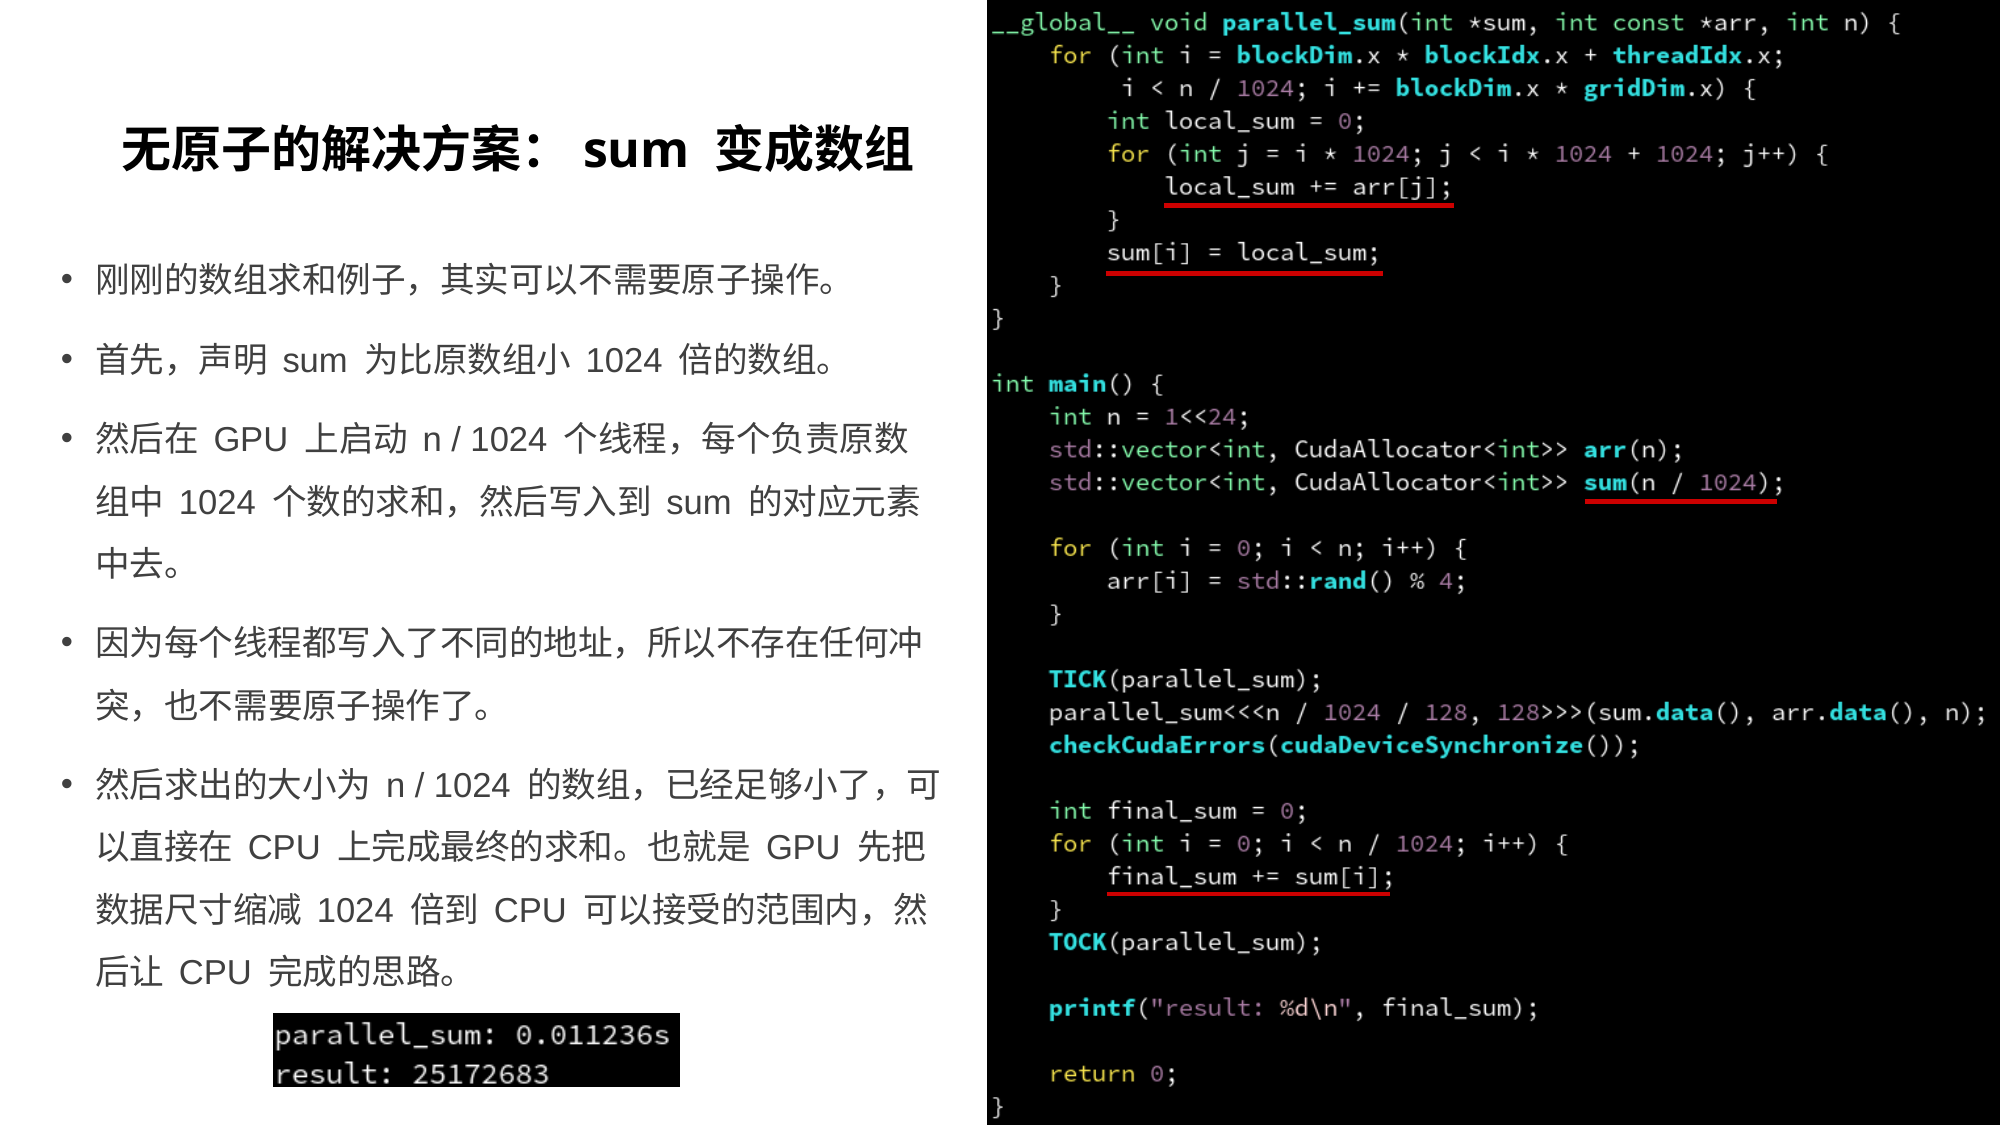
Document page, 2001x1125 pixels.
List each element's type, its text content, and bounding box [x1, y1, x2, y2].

list 刚刚的数组求和例子，其实可以不需要原子操作。 首先，声明 sum 为比原数组小 1024 倍的数组。 然后在 GPU 上启动 n / 1024 个线程，每个负责原数组中 1024 个数的求和，然后写入到 sum 的对应元素中去。 因为每个线程都写入了不同的地址，所以不存在任何冲突，也不需要原子操作了。 然后求出的大小为 n / 1024 的数组，已经足够小了，可以直接在 CPU 上完成最终的求和。也就是 GPU 先把数据尺寸缩减 1024 倍到 CPU 可以接受的范围内，然后让 CPU 完成的思路。 [45, 230, 957, 1004]
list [987, 0, 2000, 1125]
title 无原子的解决方案：sum 变成数组 [106, 42, 987, 260]
picture [273, 1013, 680, 1087]
